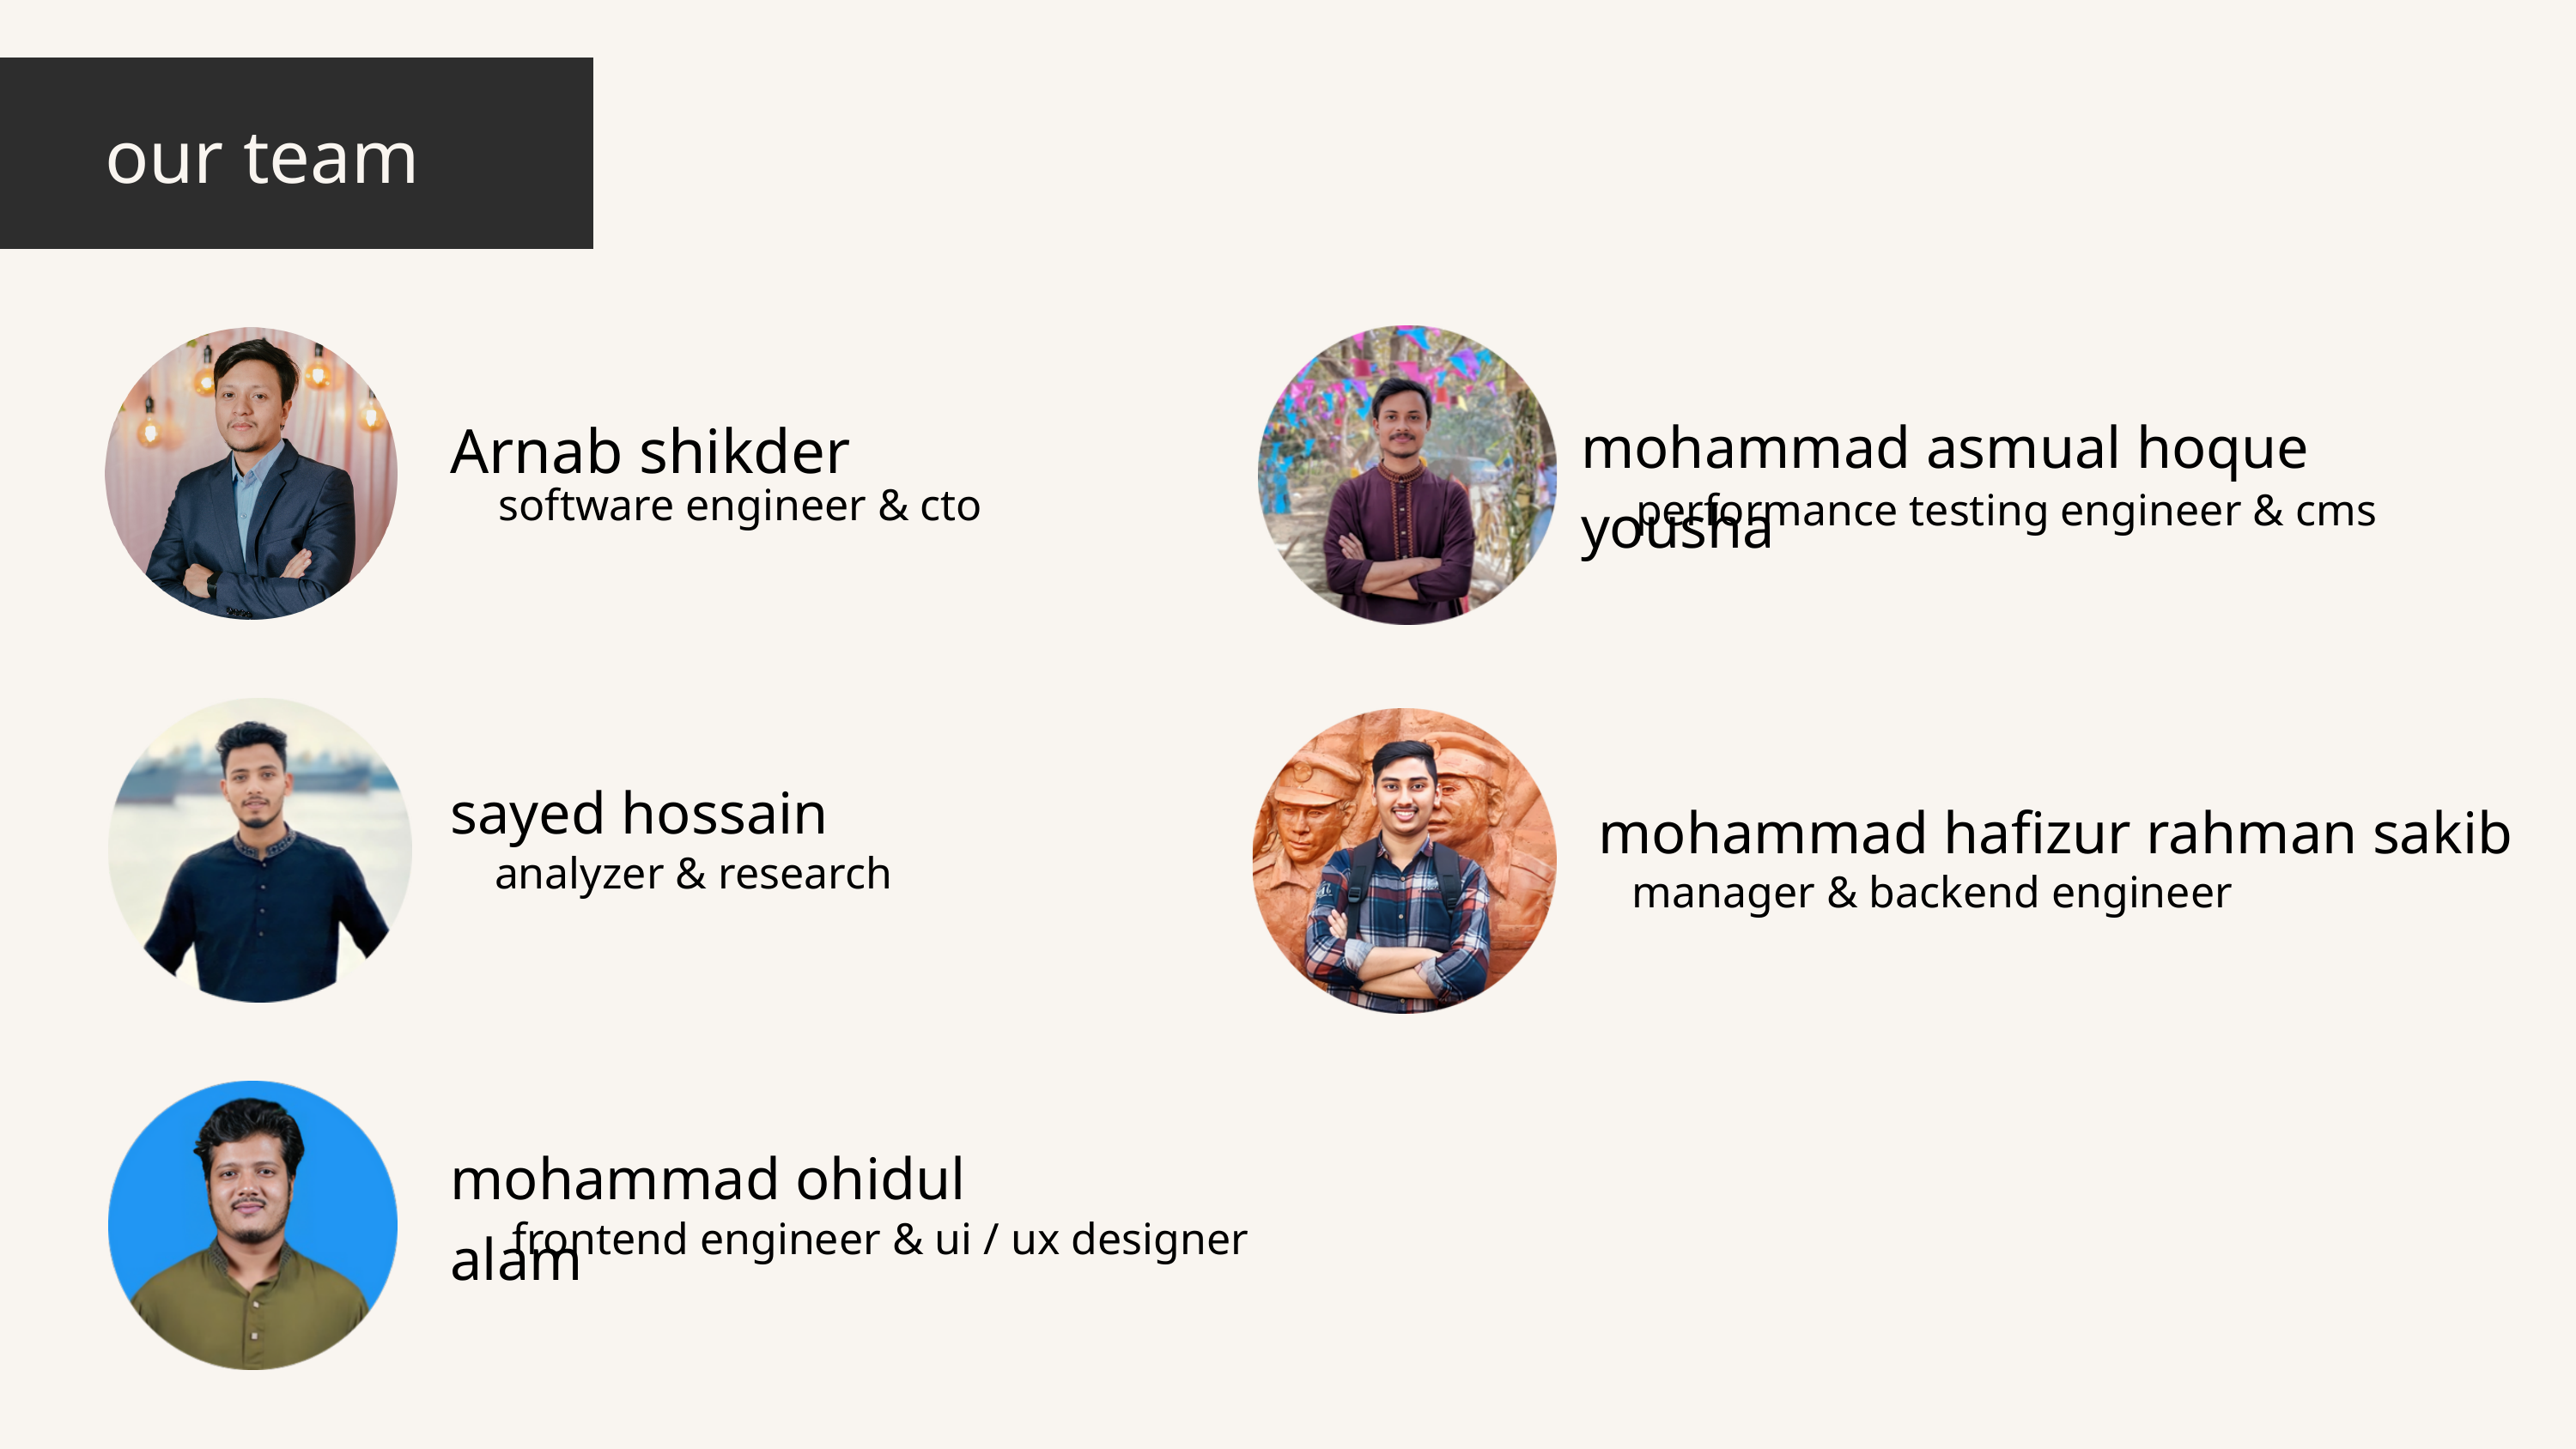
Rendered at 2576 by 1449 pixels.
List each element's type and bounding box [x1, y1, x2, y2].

text_box [104, 325, 2517, 1371]
text_box [0, 57, 594, 249]
